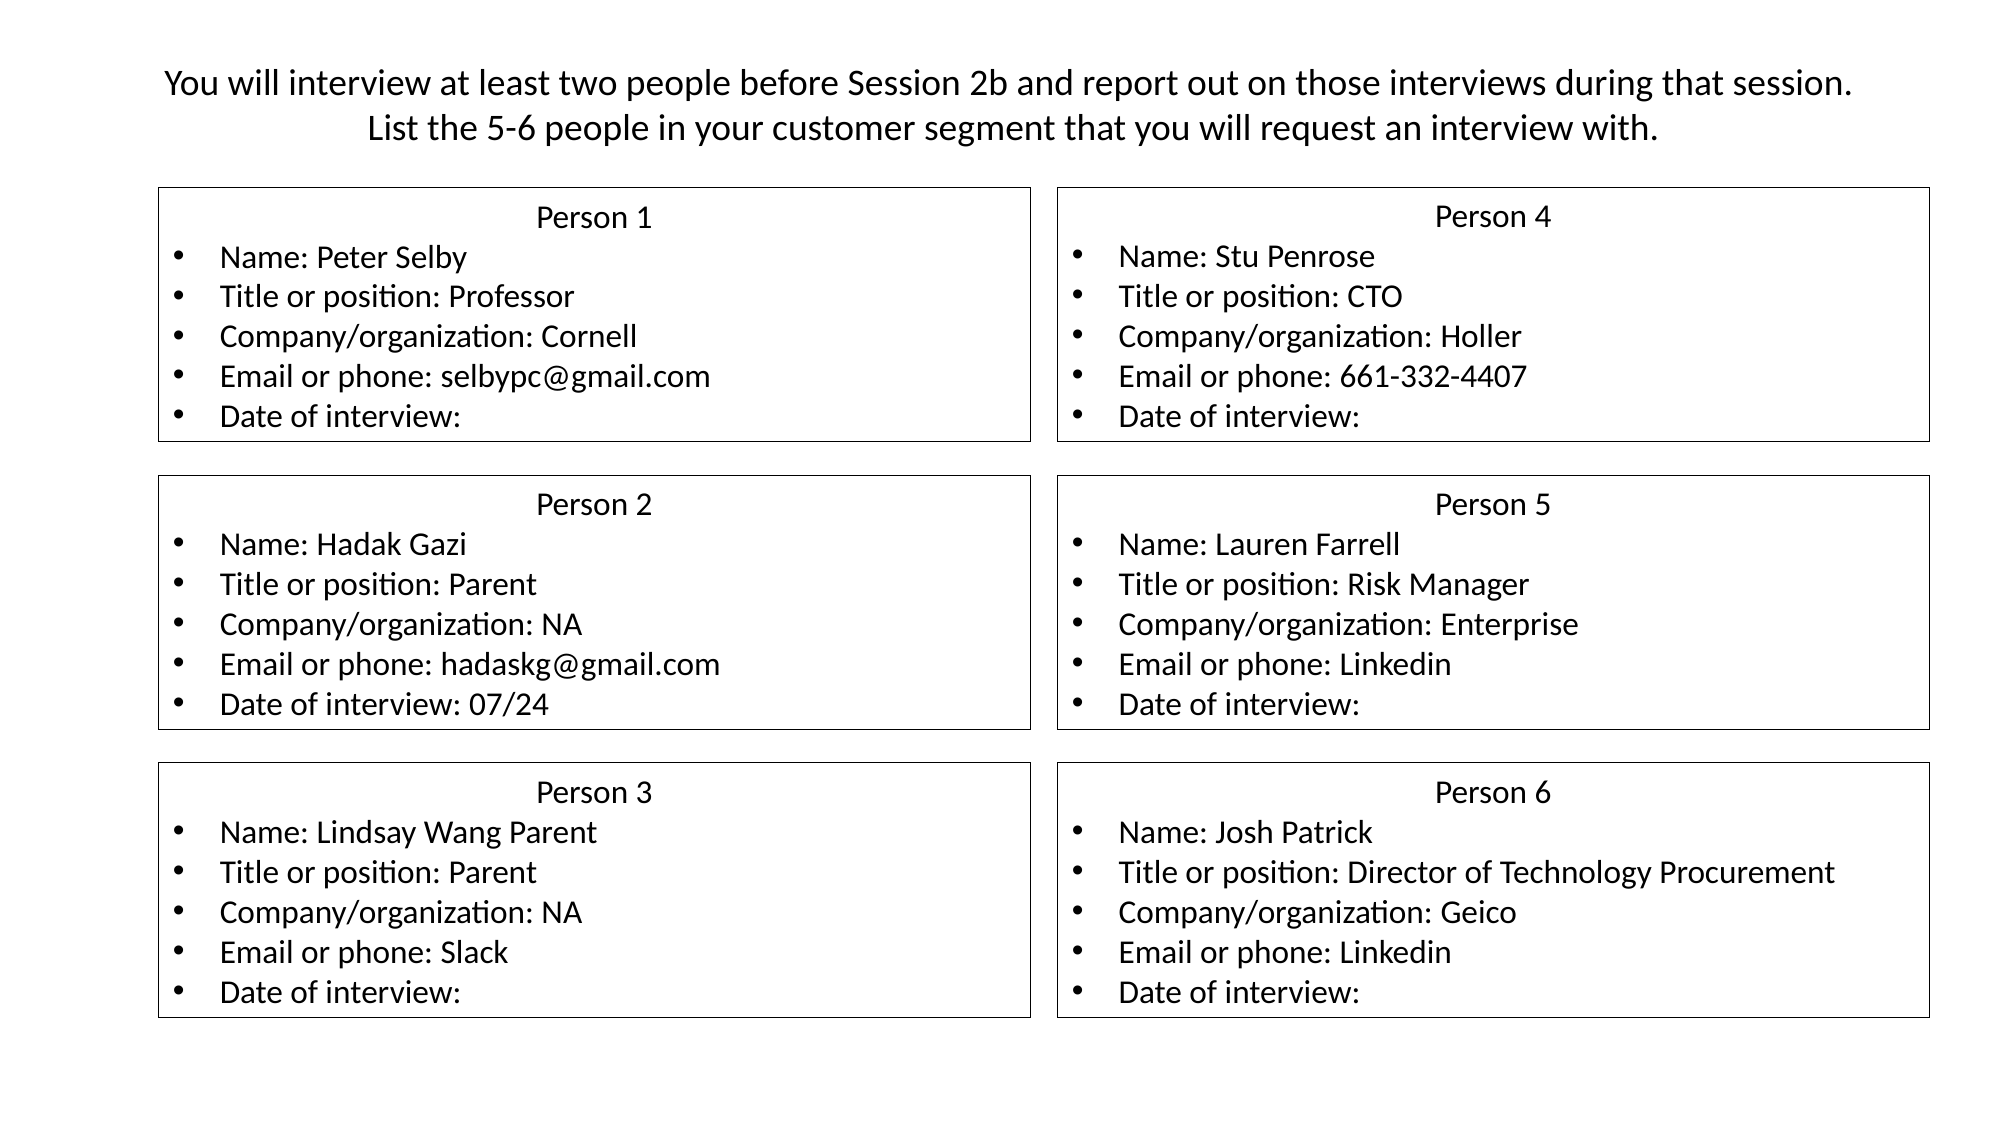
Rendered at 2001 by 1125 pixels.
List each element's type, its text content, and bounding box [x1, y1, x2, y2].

text_box You will interview at least two people before Session 2b and report out on those interviews during that session. List the 5-6 people in your customer segment that you will request an interview with. [138, 50, 1890, 156]
text_box Person 3 Name: Lindsay Wang Parent Title or position: Parent Company/organization: NA Email or phone: Slack Date of interview: [158, 762, 1031, 1018]
text_box Person 2 Name: Hadak Gazi Title or position: Parent Company/organization: NA Email or phone: hadaskg@gmail.com Date of interview: 07/24 [158, 475, 1031, 730]
text_box Person 6 Name: Josh Patrick Title or position: Director of Technology Procurement Company/organization: Geico Email or phone: Linkedin Date of interview: [1057, 762, 1930, 1018]
text_box Person 4 Name: Stu Penrose Title or position: CTO Company/organization: Holler Email or phone: 661-332-4407 Date of interview: [1057, 187, 1930, 442]
text_box Person 1 Name: Peter Selby Title or position: Professor Company/organization: Cornell Email or phone: selbypc@gmail.com Date of interview: [158, 187, 1031, 442]
text_box Person 5 Name: Lauren Farrell Title or position: Risk Manager Company/organization: Enterprise Email or phone: Linkedin Date of interview: [1057, 475, 1930, 730]
